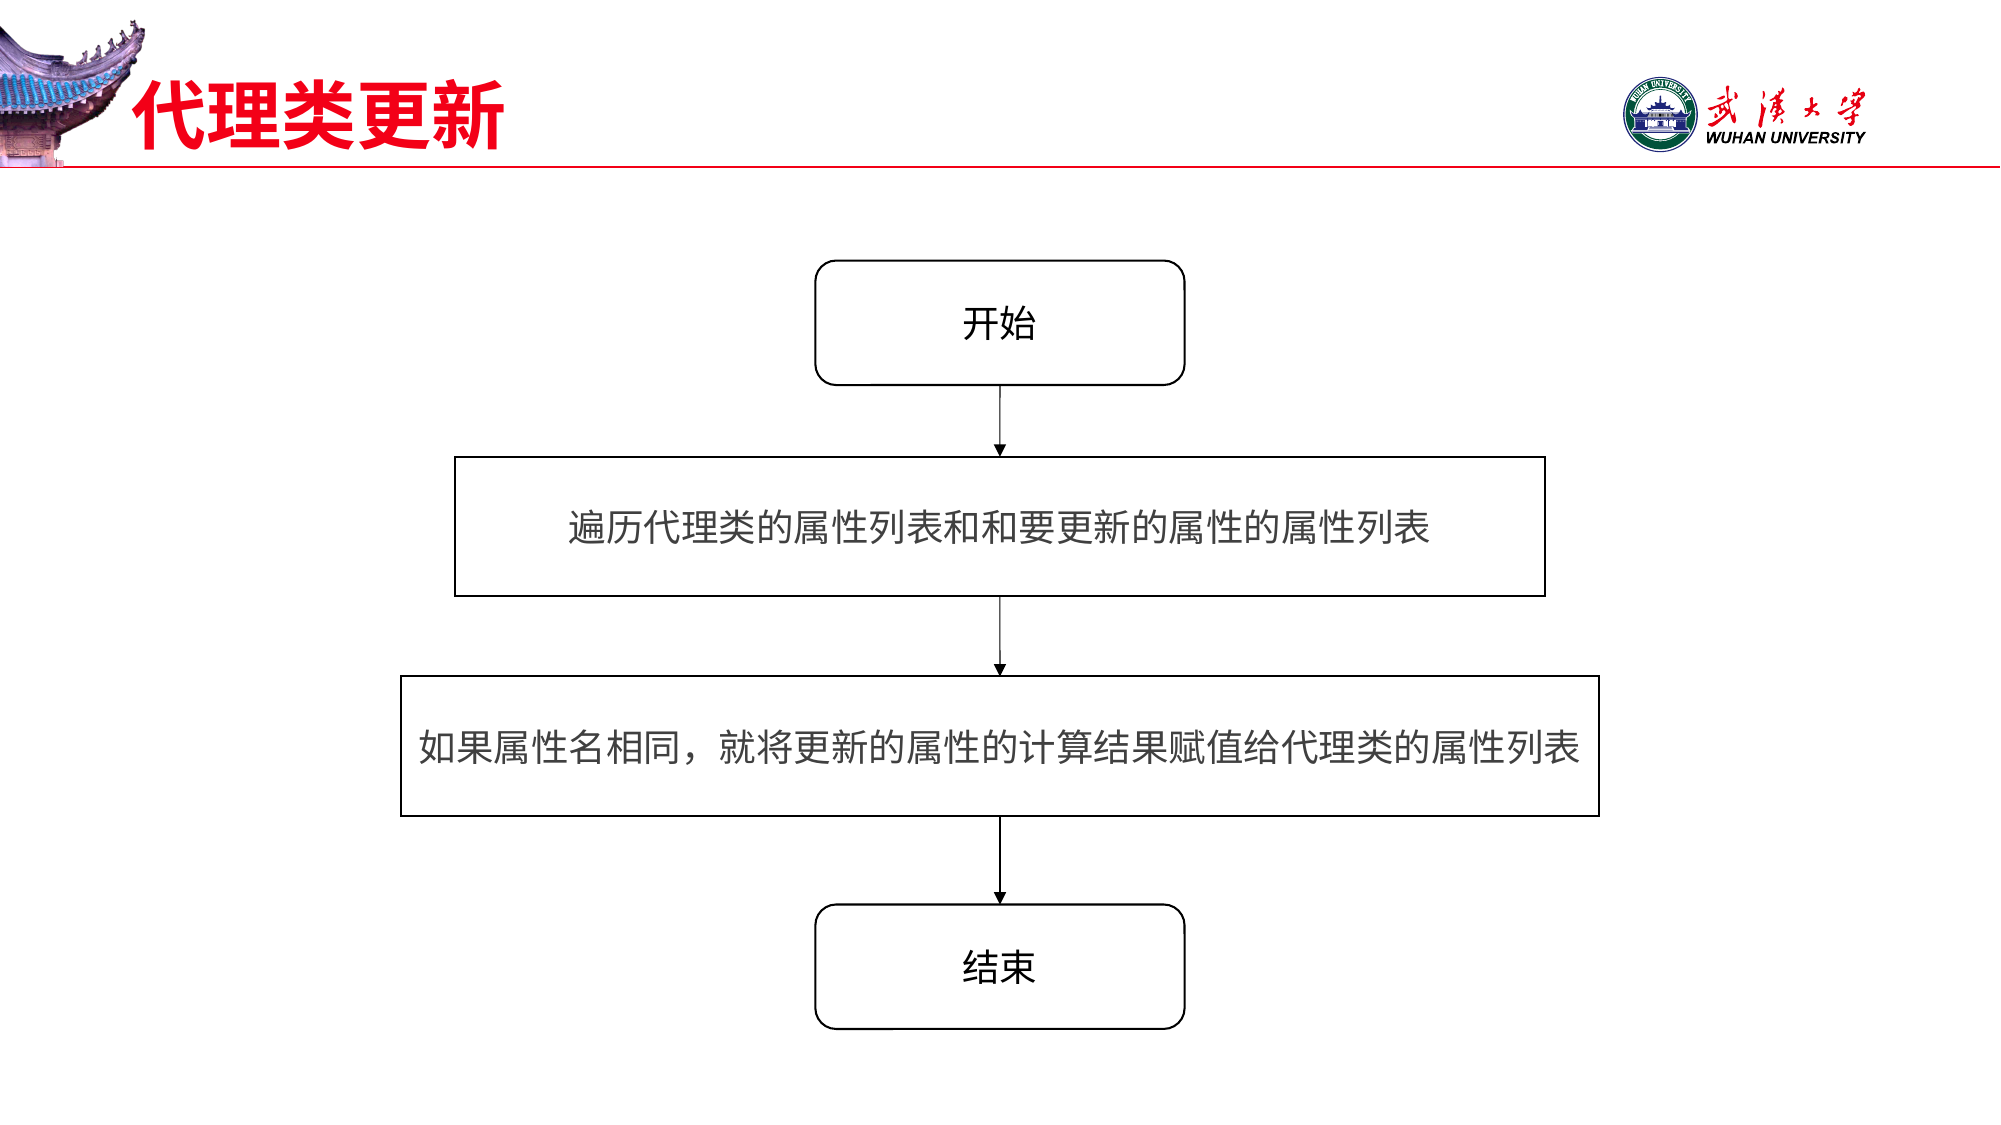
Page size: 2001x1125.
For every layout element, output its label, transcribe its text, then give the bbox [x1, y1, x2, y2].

title 代理类更新 [131, 64, 1604, 174]
picture [0, 9, 158, 167]
text_box 如果属性名相同，就将更新的属性的计算结果赋值给代理类的属性列表 [400, 675, 1600, 817]
text_box 遍历代理类的属性列表和和要更新的属性的属性列表 [454, 456, 1546, 597]
text_box 结束 [814, 903, 1186, 1031]
text_box 开始 [814, 259, 1186, 387]
